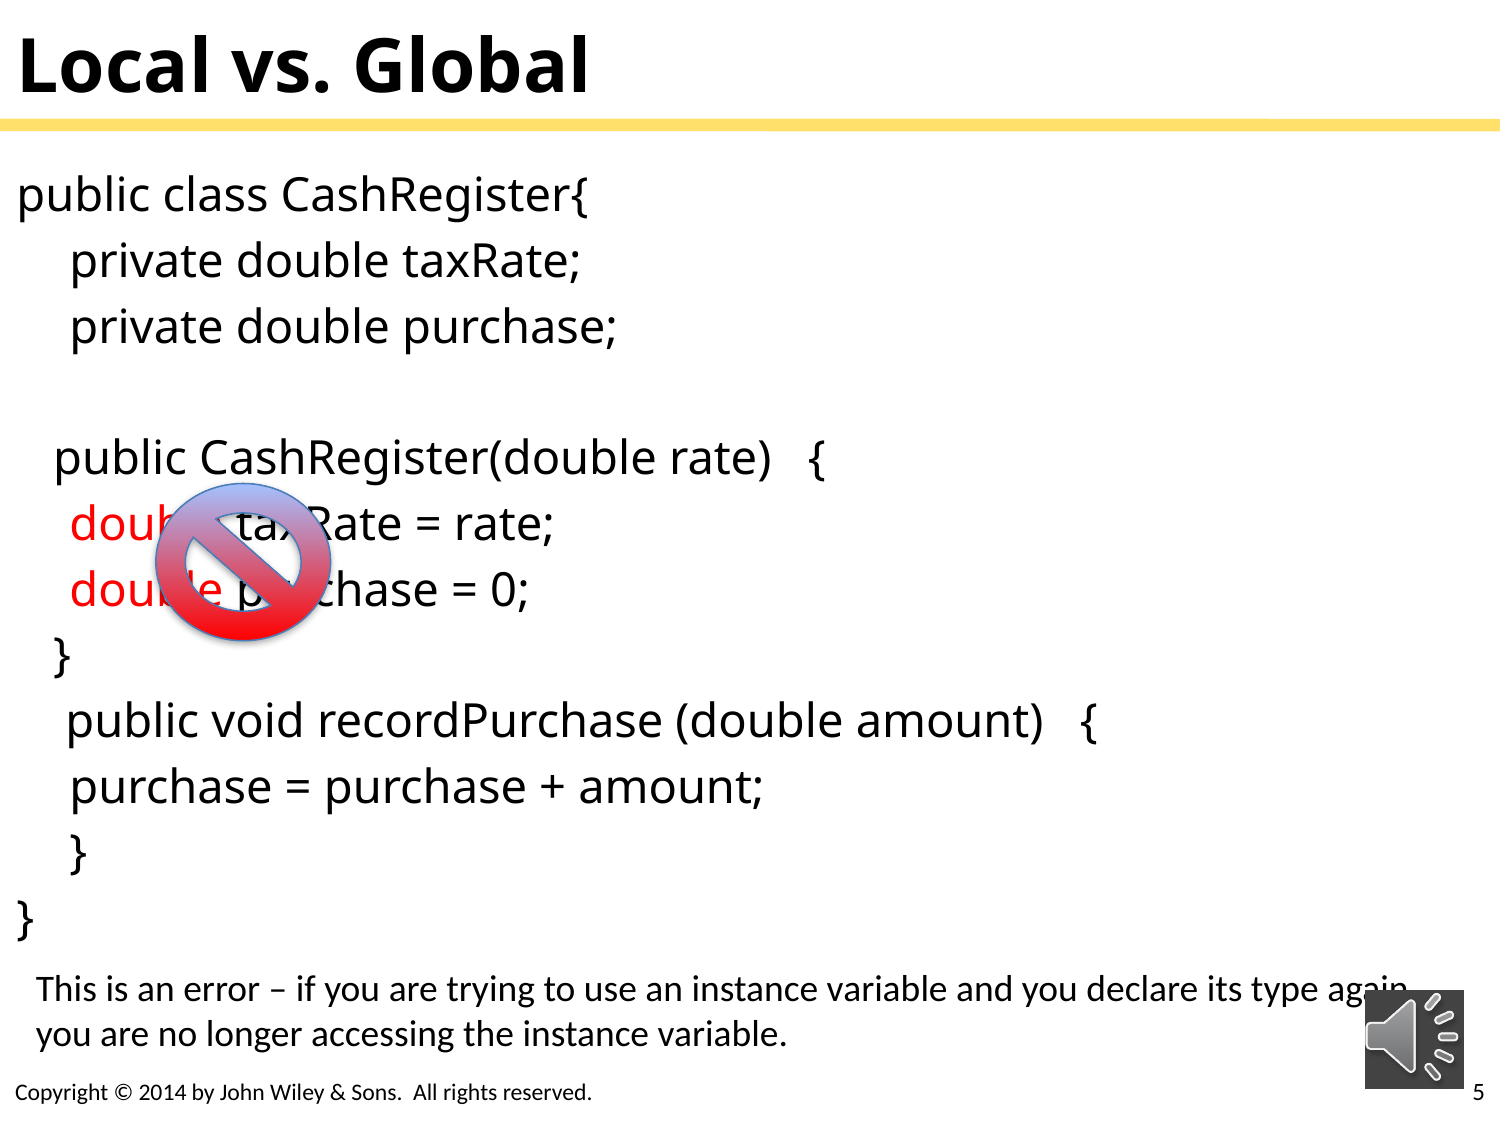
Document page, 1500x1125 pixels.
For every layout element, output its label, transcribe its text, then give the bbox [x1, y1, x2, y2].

title Local vs. Global [1, 0, 1500, 125]
text_box [155, 482, 332, 642]
text_box This is an error – if you are trying to use an instance variable and you declare its type again you are no longer accessing the instance variable. [21, 956, 1472, 1062]
picture [1364, 989, 1465, 1090]
list public class CashRegister{ private double taxRate; private double purchase; public CashRegister(double rate) { double taxRate = rate; double purchase = 0; } public void recordPurchase (double amount) { purchase = purchase + amount; } } [1, 157, 1500, 957]
